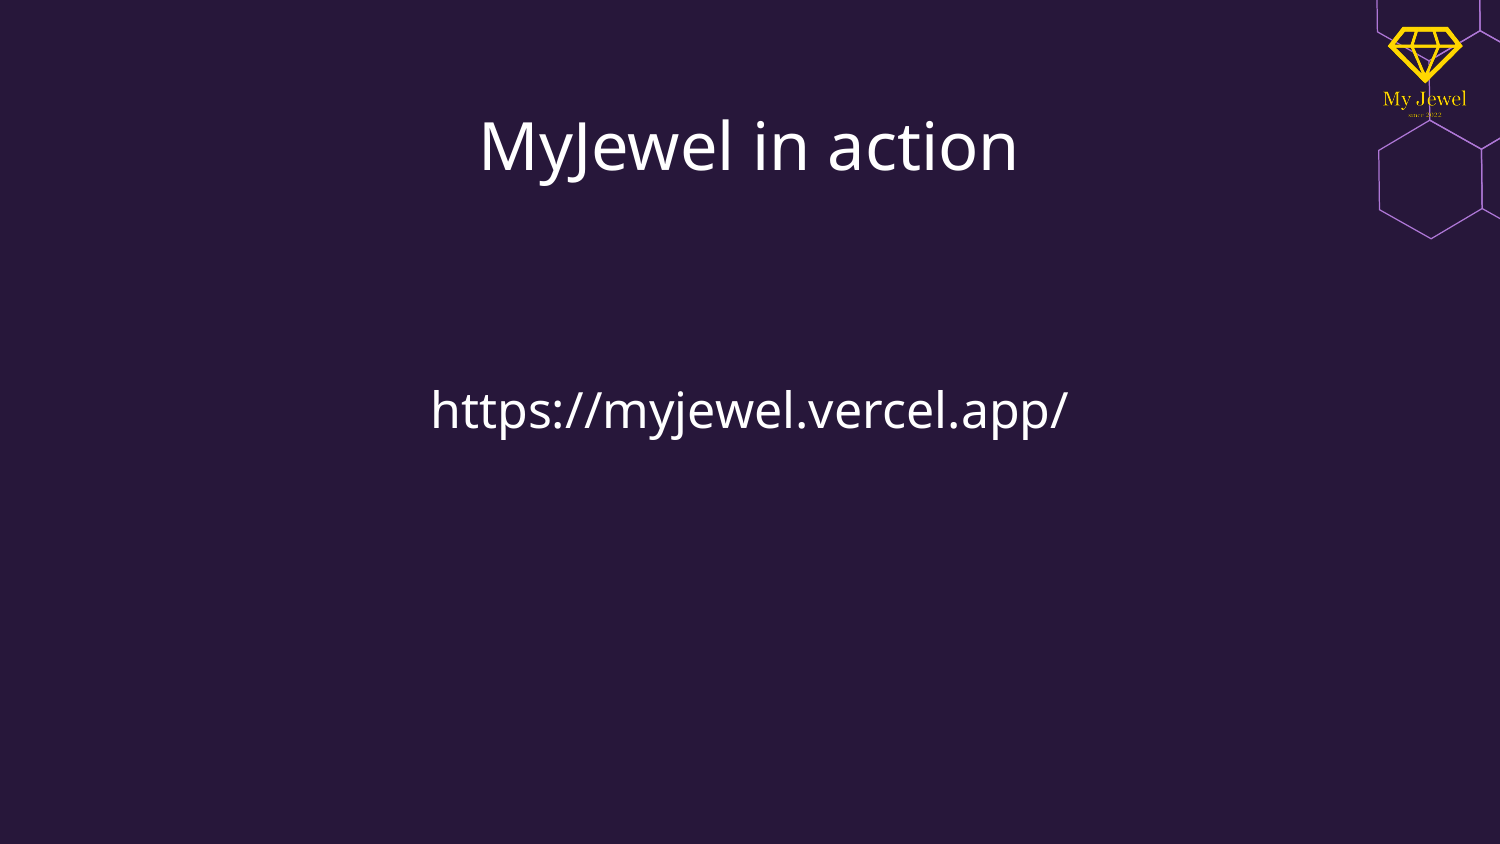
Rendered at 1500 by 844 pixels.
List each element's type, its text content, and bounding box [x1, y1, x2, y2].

picture [1370, 14, 1479, 128]
text_box https://myjewel.vercel.app/ [118, 363, 1382, 458]
title MyJewel in action [118, 88, 1382, 183]
